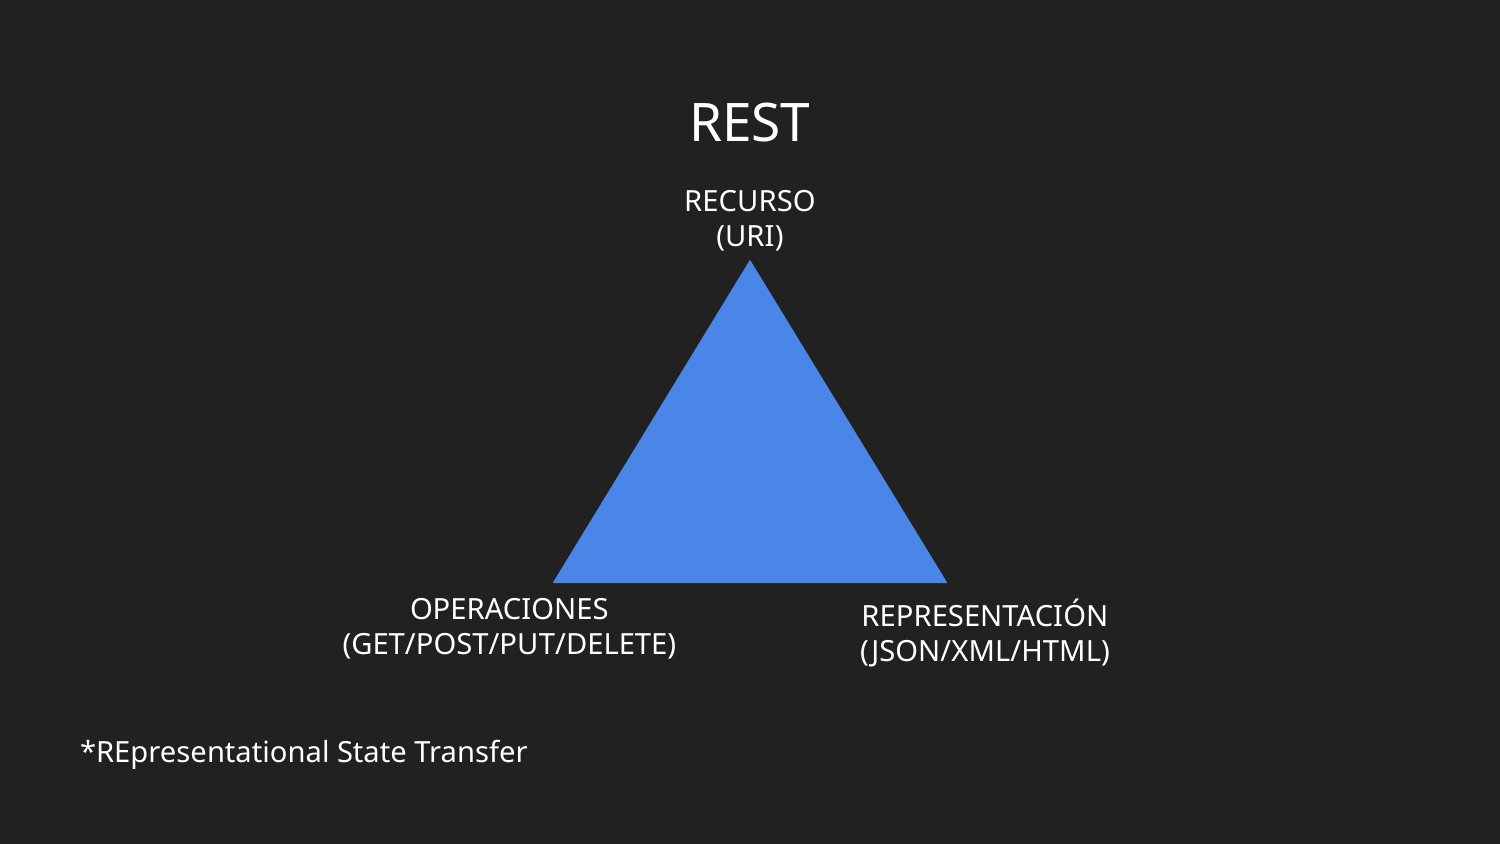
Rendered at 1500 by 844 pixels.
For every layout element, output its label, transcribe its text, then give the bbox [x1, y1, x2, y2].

text_box REPRESENTACIÓN (JSON/XML/HTML) [748, 582, 1221, 718]
text_box [558, 267, 946, 583]
text_box OPERACIONES (GET/POST/PUT/DELETE) [313, 575, 706, 675]
text_box RECURSO (URI) [657, 166, 843, 267]
title REST [51, 72, 1449, 167]
text_box *REpresentational State Transfer [65, 718, 1026, 784]
